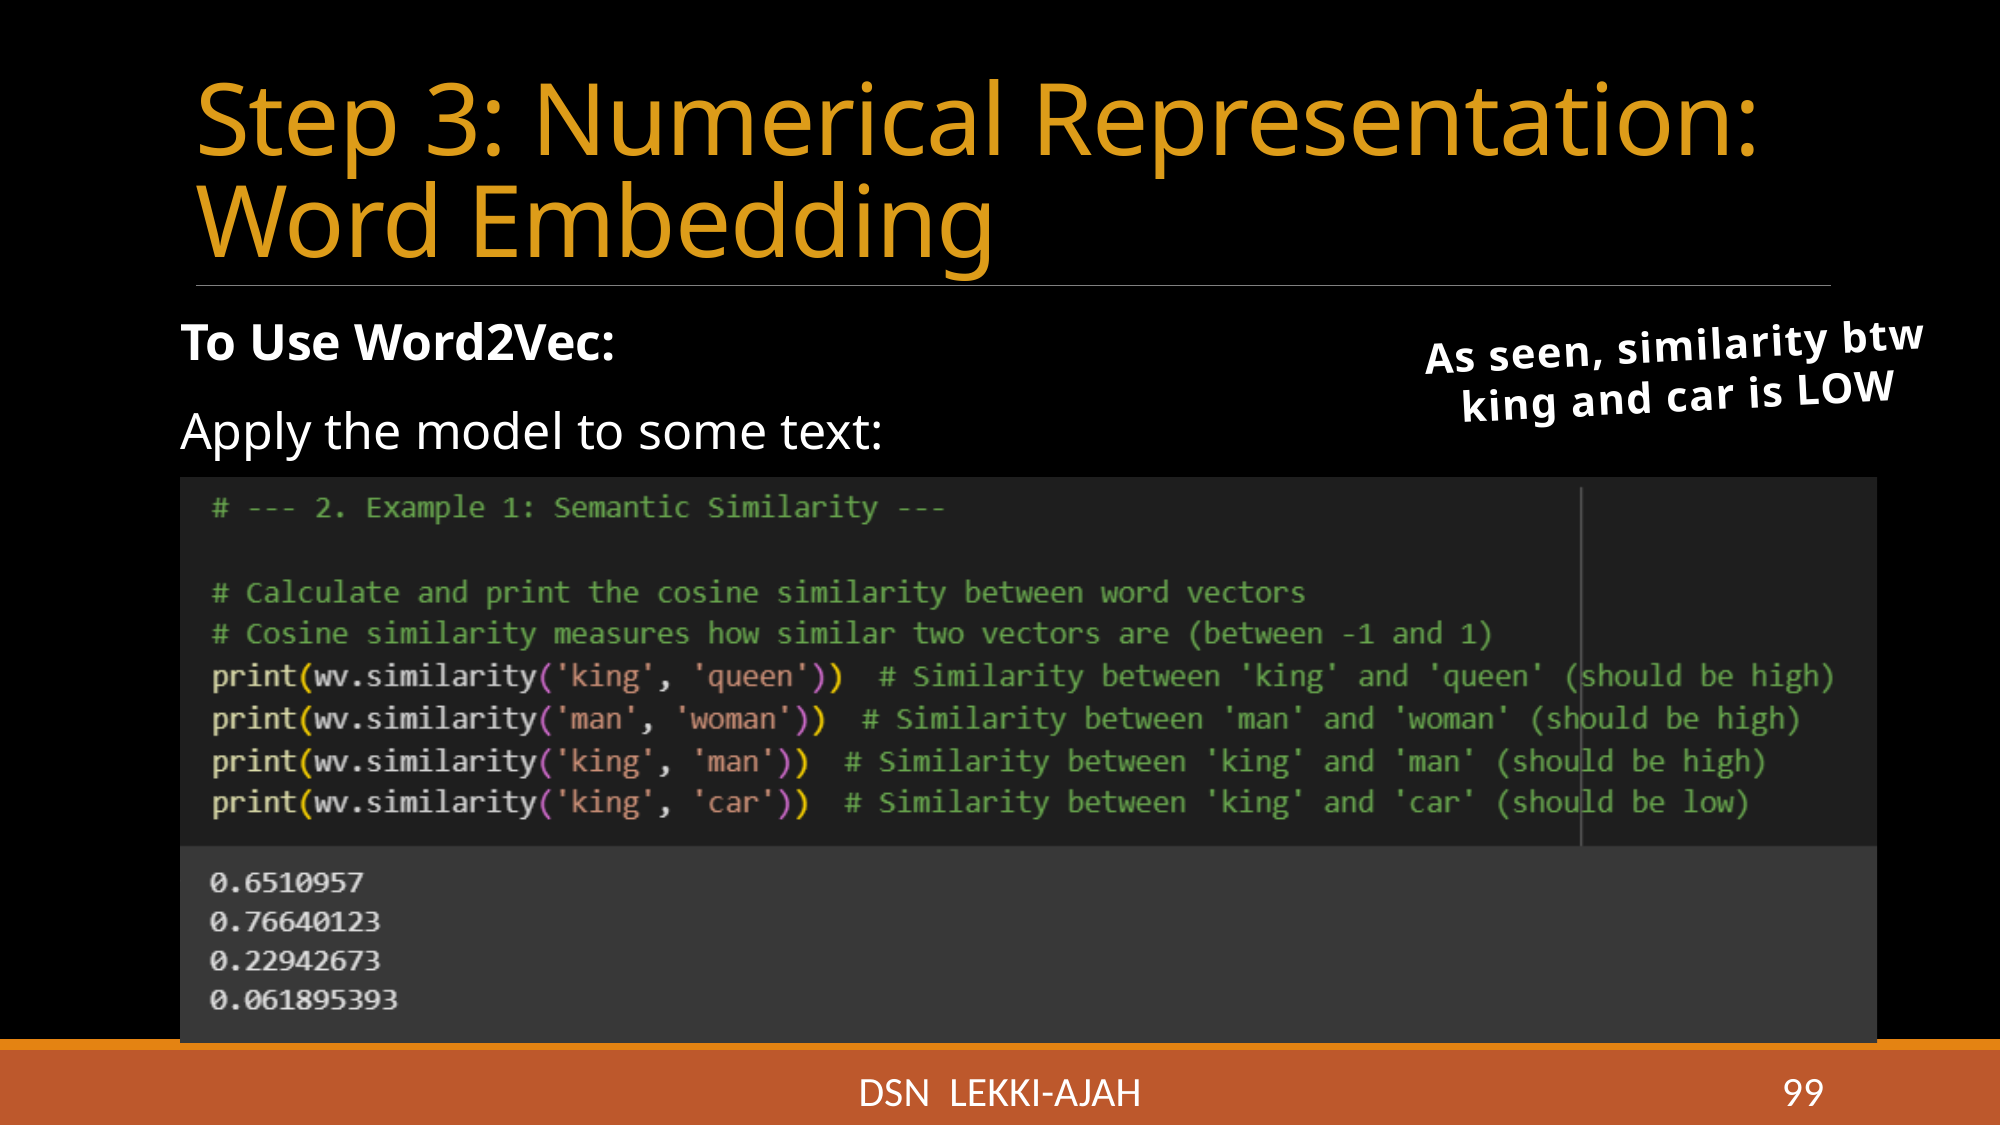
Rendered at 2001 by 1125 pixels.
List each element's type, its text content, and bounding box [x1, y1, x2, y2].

list To Use Word2Vec: Apply the model to some text: [180, 302, 1891, 1054]
picture [179, 477, 1878, 1044]
slide_number 99 [1624, 1059, 1840, 1120]
title Step 3: Numerical Representation: Word Embedding [180, 47, 1830, 285]
text_box As seen, similarity btw king and car is LOW [1369, 296, 1984, 443]
footer DSN LEKKI-AJAH [604, 1059, 1396, 1120]
